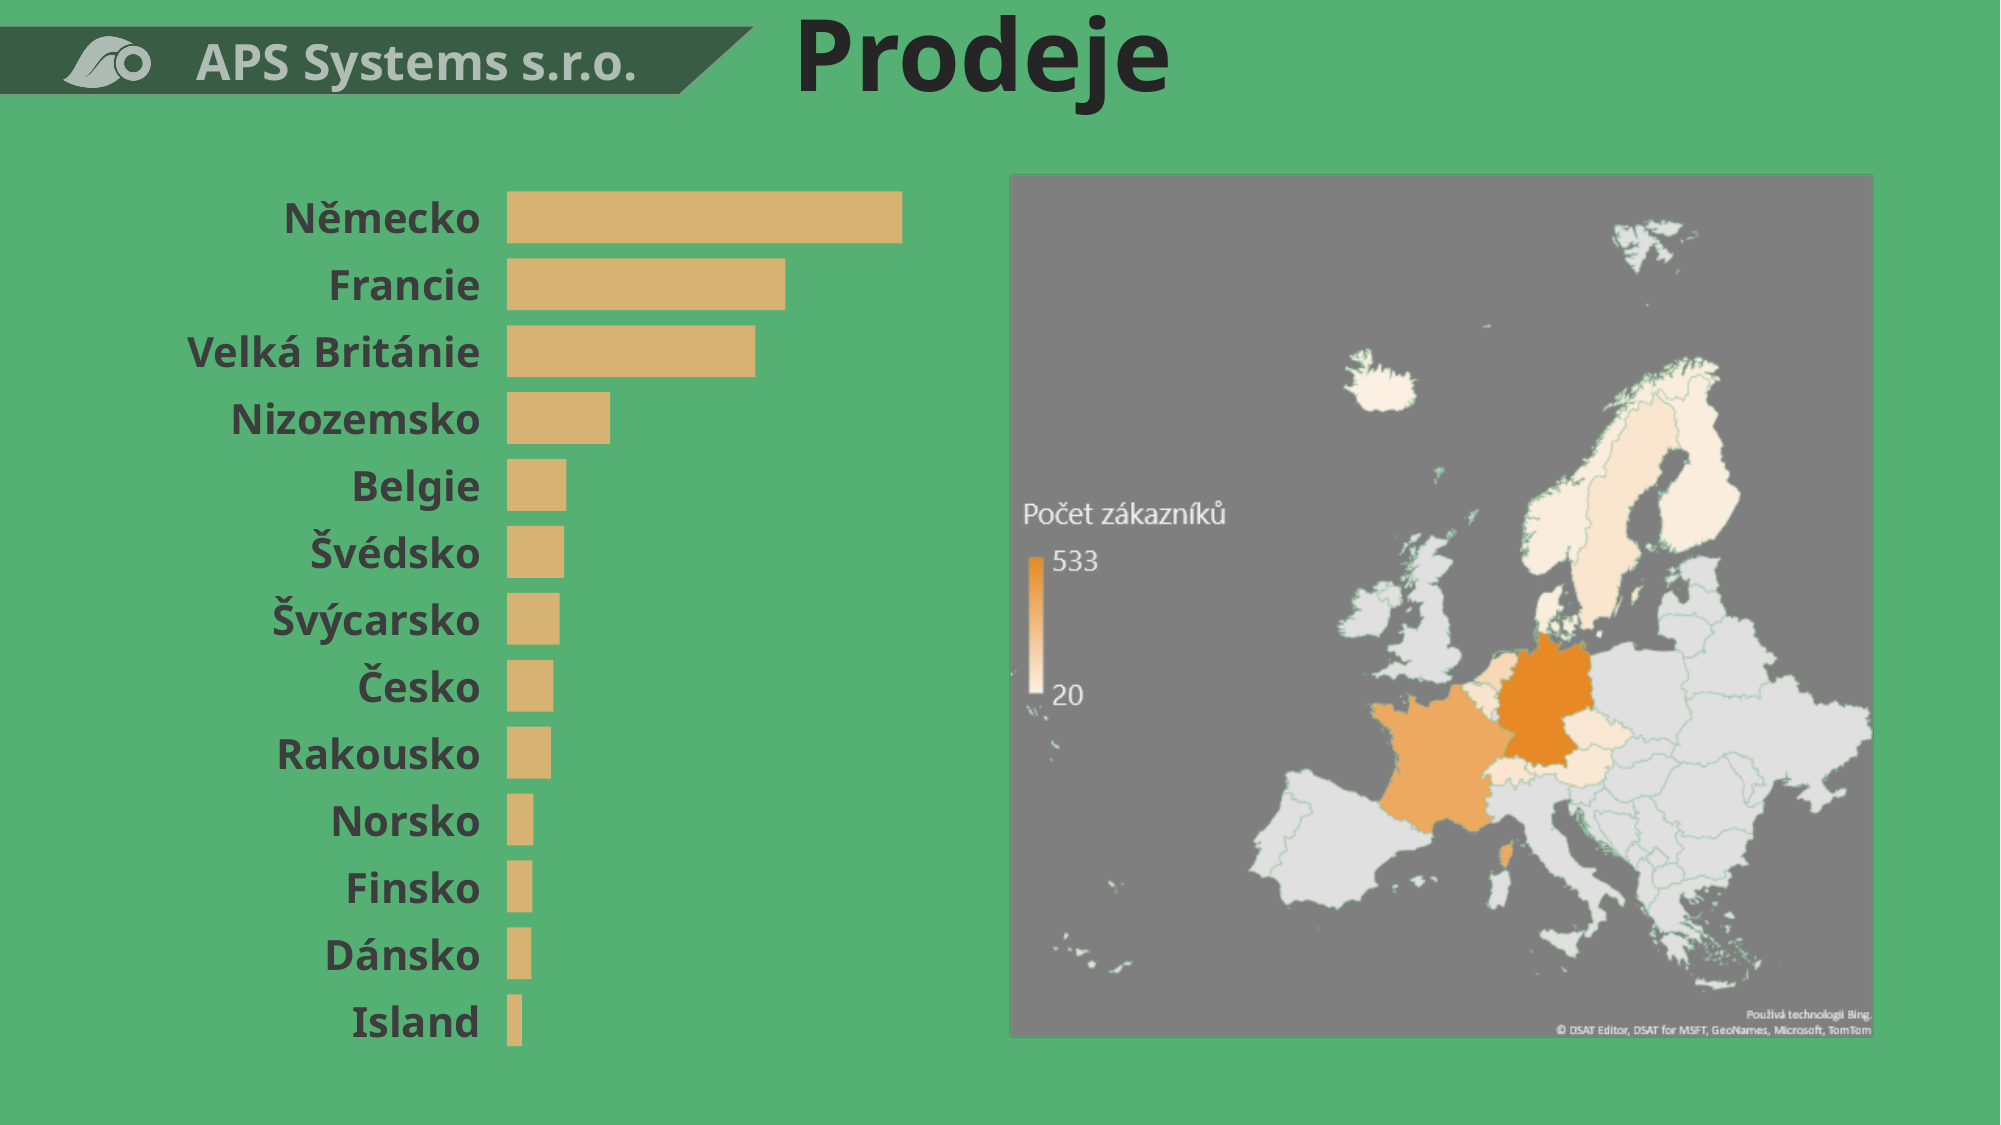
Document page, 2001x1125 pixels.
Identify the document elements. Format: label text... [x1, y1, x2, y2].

table_header Německo [186, 179, 481, 246]
chart [504, 178, 954, 1122]
table_cell Švýcarsko [186, 581, 481, 648]
table_cell Norsko [186, 782, 481, 849]
table_cell Finsko [186, 849, 481, 916]
table_cell Belgie [186, 447, 481, 514]
table_cell Dánsko [186, 916, 481, 983]
title Prodeje [777, 0, 1965, 130]
table_cell Nizozemsko [186, 380, 481, 447]
table_cell Česko [186, 648, 481, 715]
table_cell Švédsko [186, 514, 481, 581]
table_cell Francie [186, 246, 481, 313]
table_cell Velká Británie [186, 313, 481, 380]
table_cell Rakousko [186, 715, 481, 782]
picture [999, 164, 1886, 1050]
table_cell Island [186, 983, 481, 1050]
